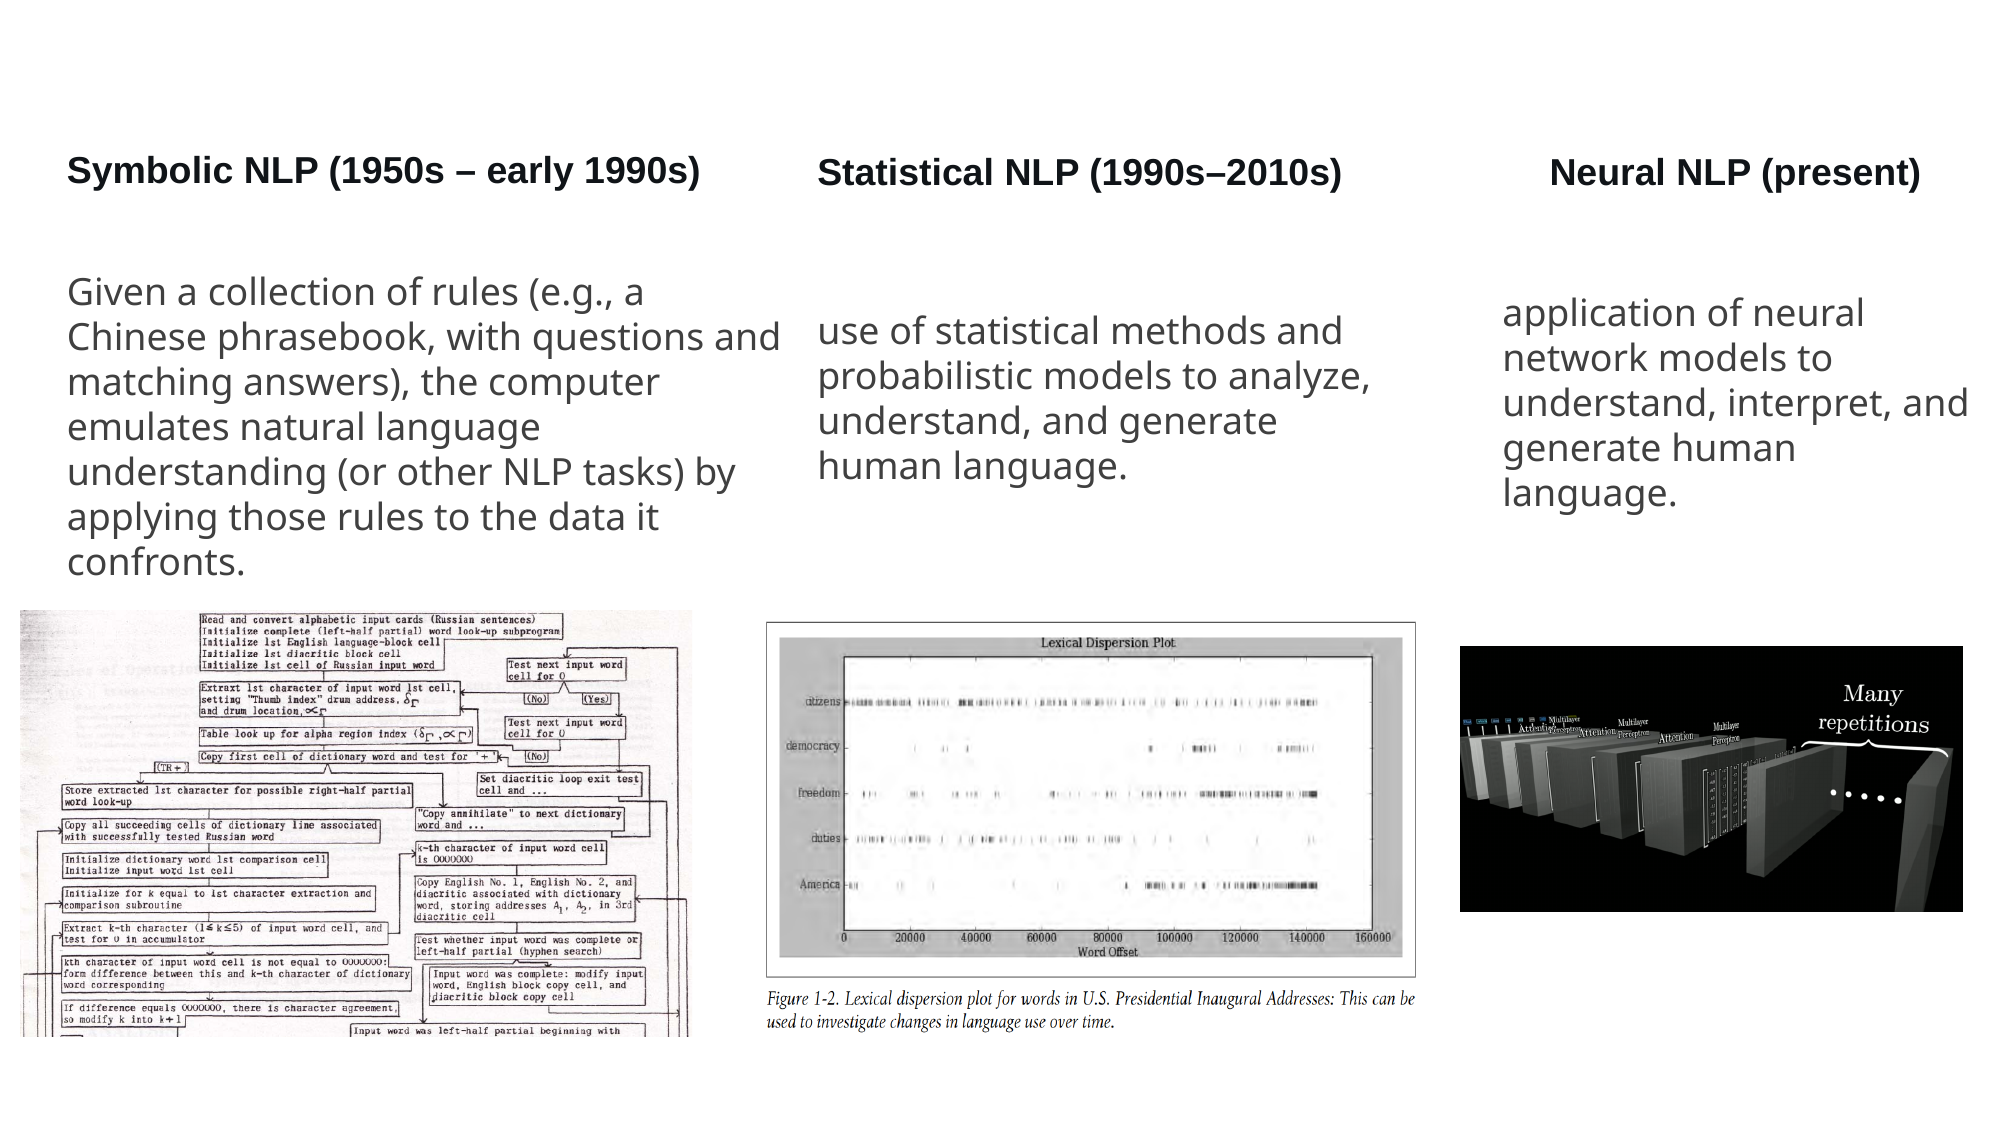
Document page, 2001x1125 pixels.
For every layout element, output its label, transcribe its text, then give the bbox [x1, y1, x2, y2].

text_box Symbolic NLP (1950s – early 1990s) [52, 138, 752, 199]
picture [1460, 646, 1963, 912]
picture [751, 610, 1420, 1037]
text_box Given a collection of rules (e.g., a Chinese phrasebook, with questions and matching answers), the computer emulates natural language understanding (or other NLP tasks) by applying those rules to the data it confronts. [52, 260, 801, 591]
text_box use of statistical methods and probabilistic models to analyze, understand, and generate human language. [802, 299, 1397, 494]
text_box application of neural network models to understand, interpret, and generate human language. [1487, 281, 2000, 522]
picture [19, 610, 693, 1037]
text_box Statistical NLP (1990s–2010s) [802, 140, 1470, 201]
text_box Neural NLP (present) [1534, 140, 2000, 201]
